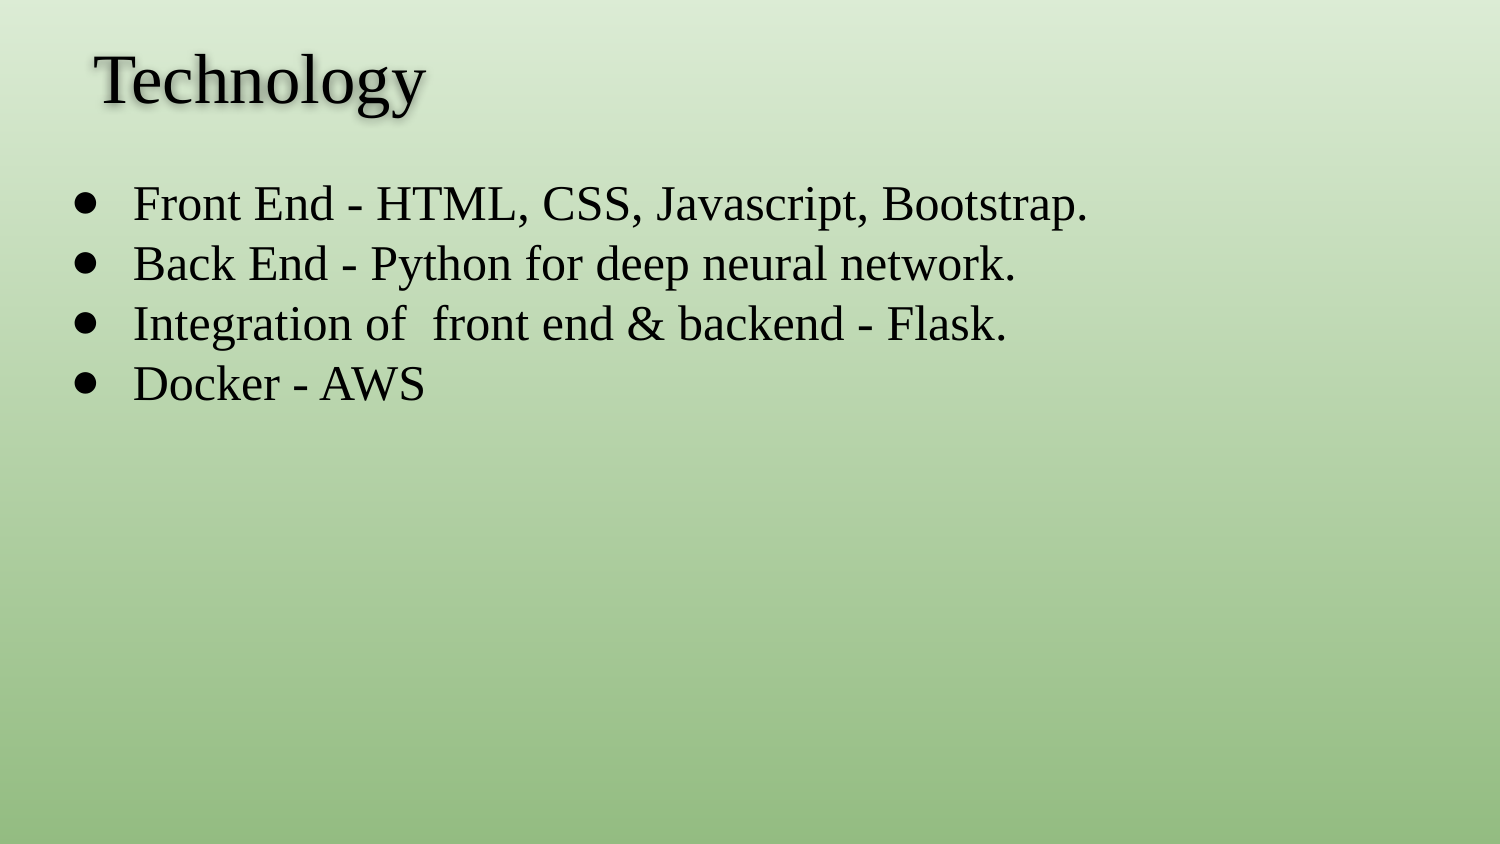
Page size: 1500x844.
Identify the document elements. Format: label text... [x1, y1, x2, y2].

text_box Technology [78, 17, 1422, 155]
text_box Front End - HTML, CSS, Javascript, Bootstrap. Back End - Python for deep neural network. Integration of front end & backend - Flask. Docker - AWS [42, 155, 1458, 714]
